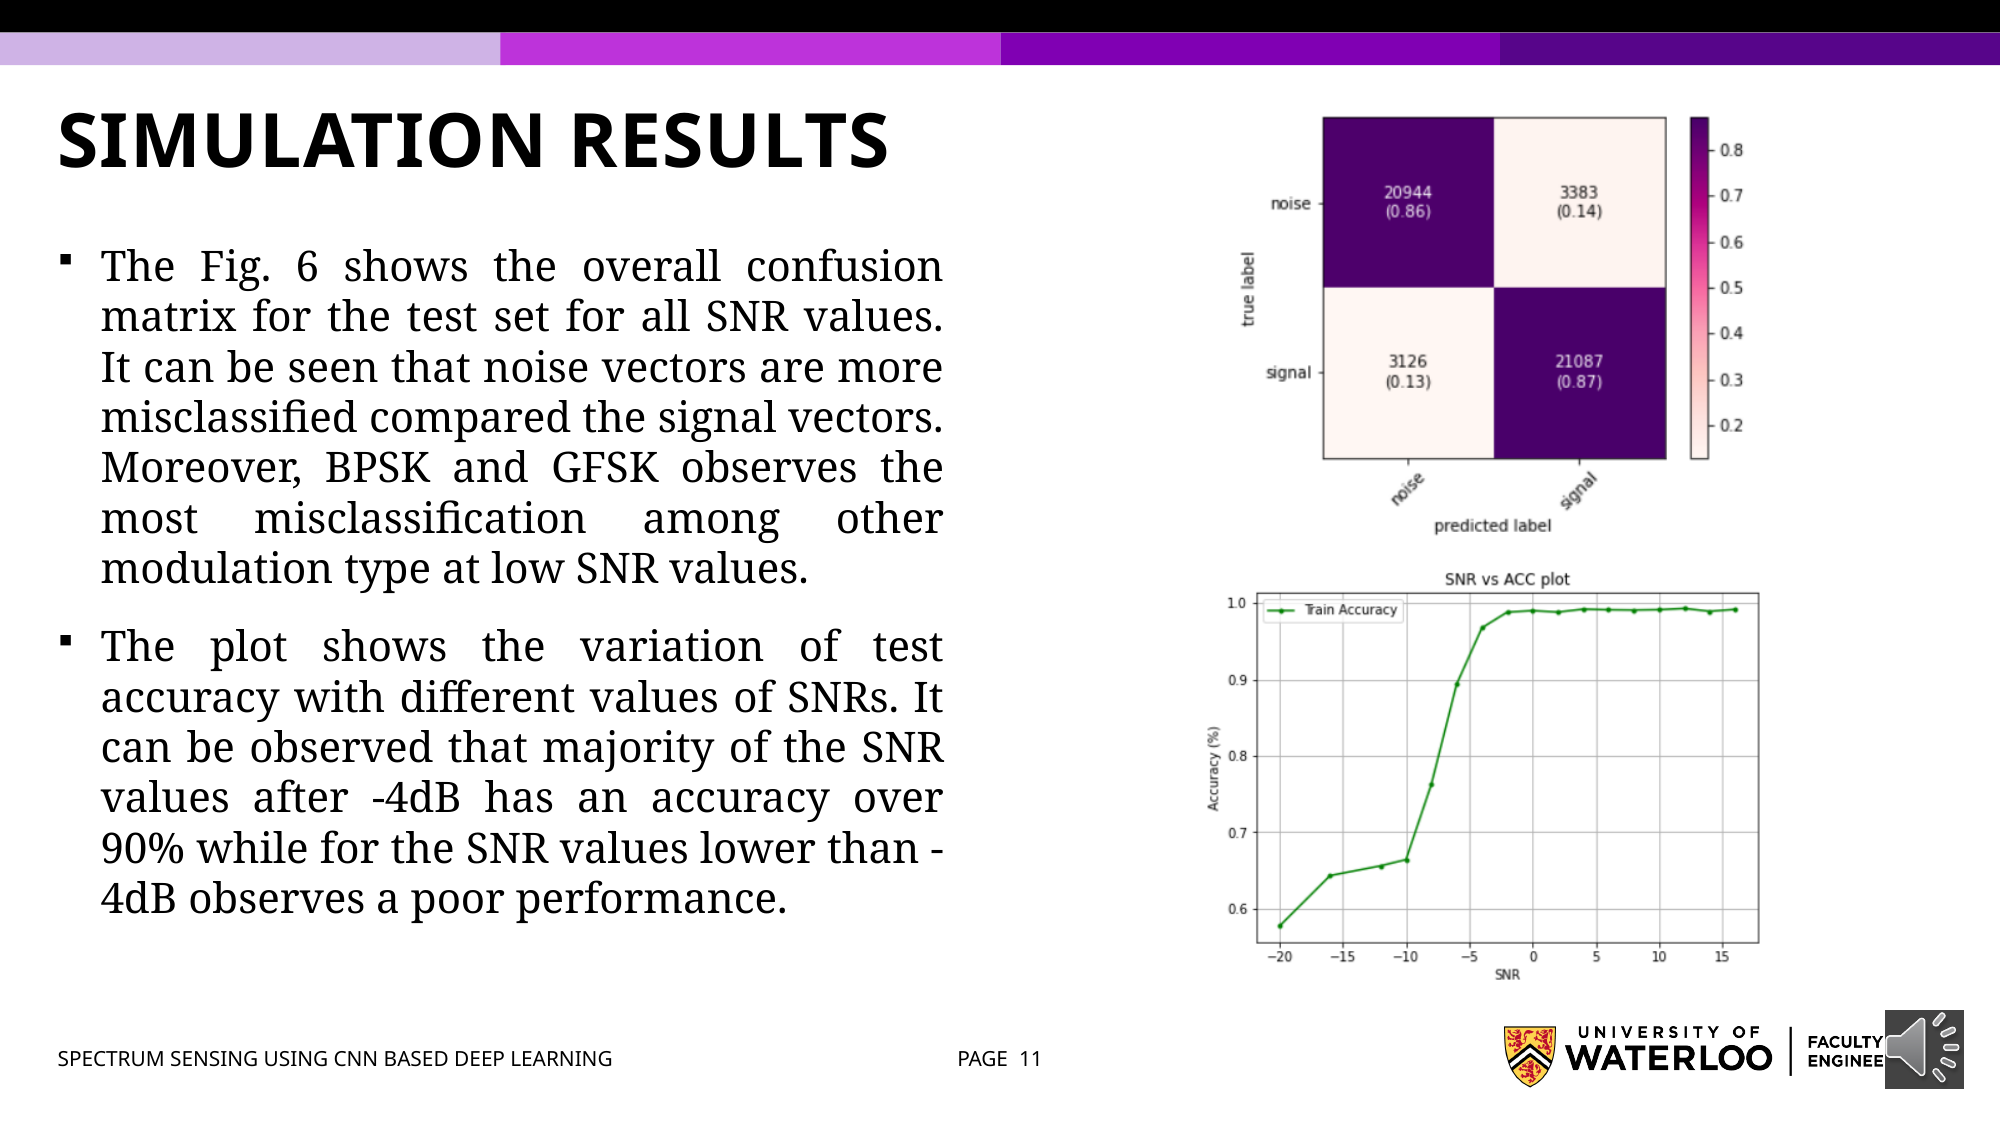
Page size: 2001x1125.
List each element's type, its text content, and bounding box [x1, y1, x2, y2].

title SIMULATION RESULTS [42, 71, 1941, 219]
footer SPECTRUM SENSING USING CNN BASED DEEP LEARNING [42, 1039, 900, 1081]
slide_number PAGE 11 [916, 1039, 1084, 1081]
list The Fig. 6 shows the overall confusion matrix for the test set for all SNR values. It can be seen that noise vectors are more misclassified compared the signal vectors. Moreover, BPSK and GFSK observes the most misclassification among other modulation type at low SNR values. The plot shows the variation of test accuracy with different values of SNRs. It can be observed that majority of the SNR values after -4dB has an accuracy over 90% while for the SNR values lower than -4dB observes a poor performance. [42, 231, 960, 985]
picture [1198, 562, 1982, 1125]
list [1234, 97, 1761, 547]
